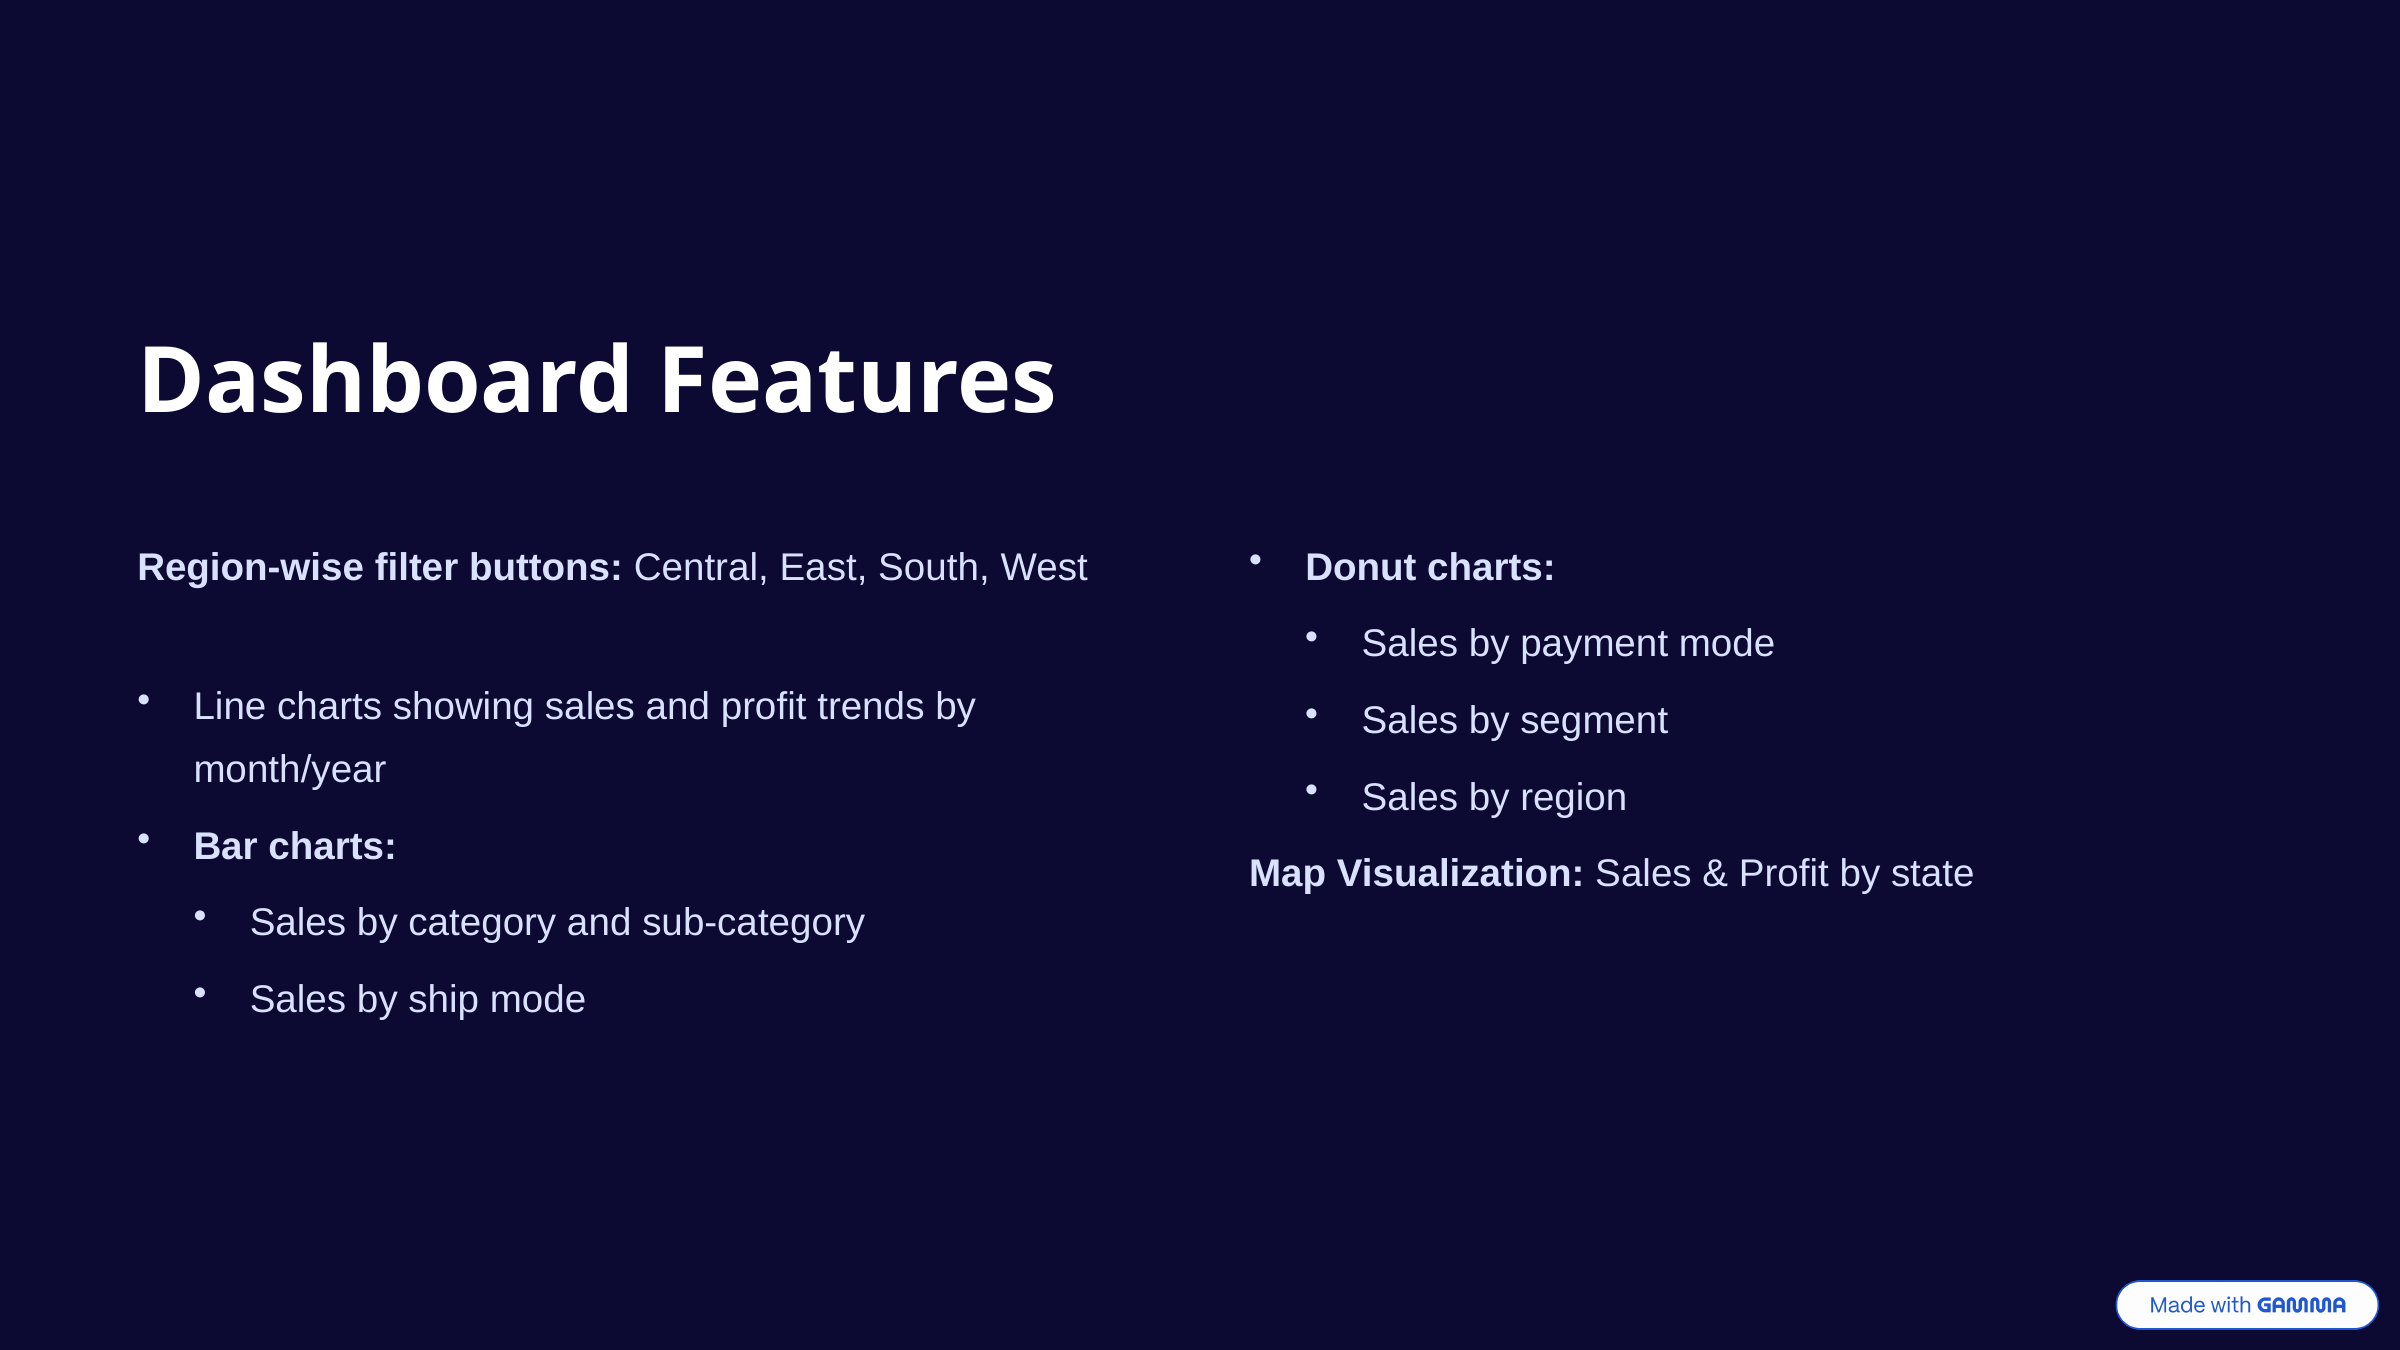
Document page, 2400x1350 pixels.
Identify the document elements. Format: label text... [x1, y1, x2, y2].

text_box Sales by ship mode [137, 957, 1152, 1021]
text_box Line charts showing sales and profit trends by month/year [137, 664, 1152, 791]
text_box Region-wise filter buttons: Central, East, South, West [137, 525, 1152, 652]
text_box Sales by payment mode [1249, 602, 2264, 665]
text_box Bar charts: [137, 804, 1152, 868]
text_box Sales by region [1249, 755, 2264, 819]
text_box Sales by category and sub-category [137, 880, 1152, 944]
text_box Dashboard Features [137, 315, 1181, 432]
picture [2106, 1271, 2389, 1339]
text_box Map Visualization: Sales & Profit by state [1249, 831, 2264, 895]
text_box Sales by segment [1249, 678, 2264, 742]
text_box Donut charts: [1249, 525, 2264, 589]
